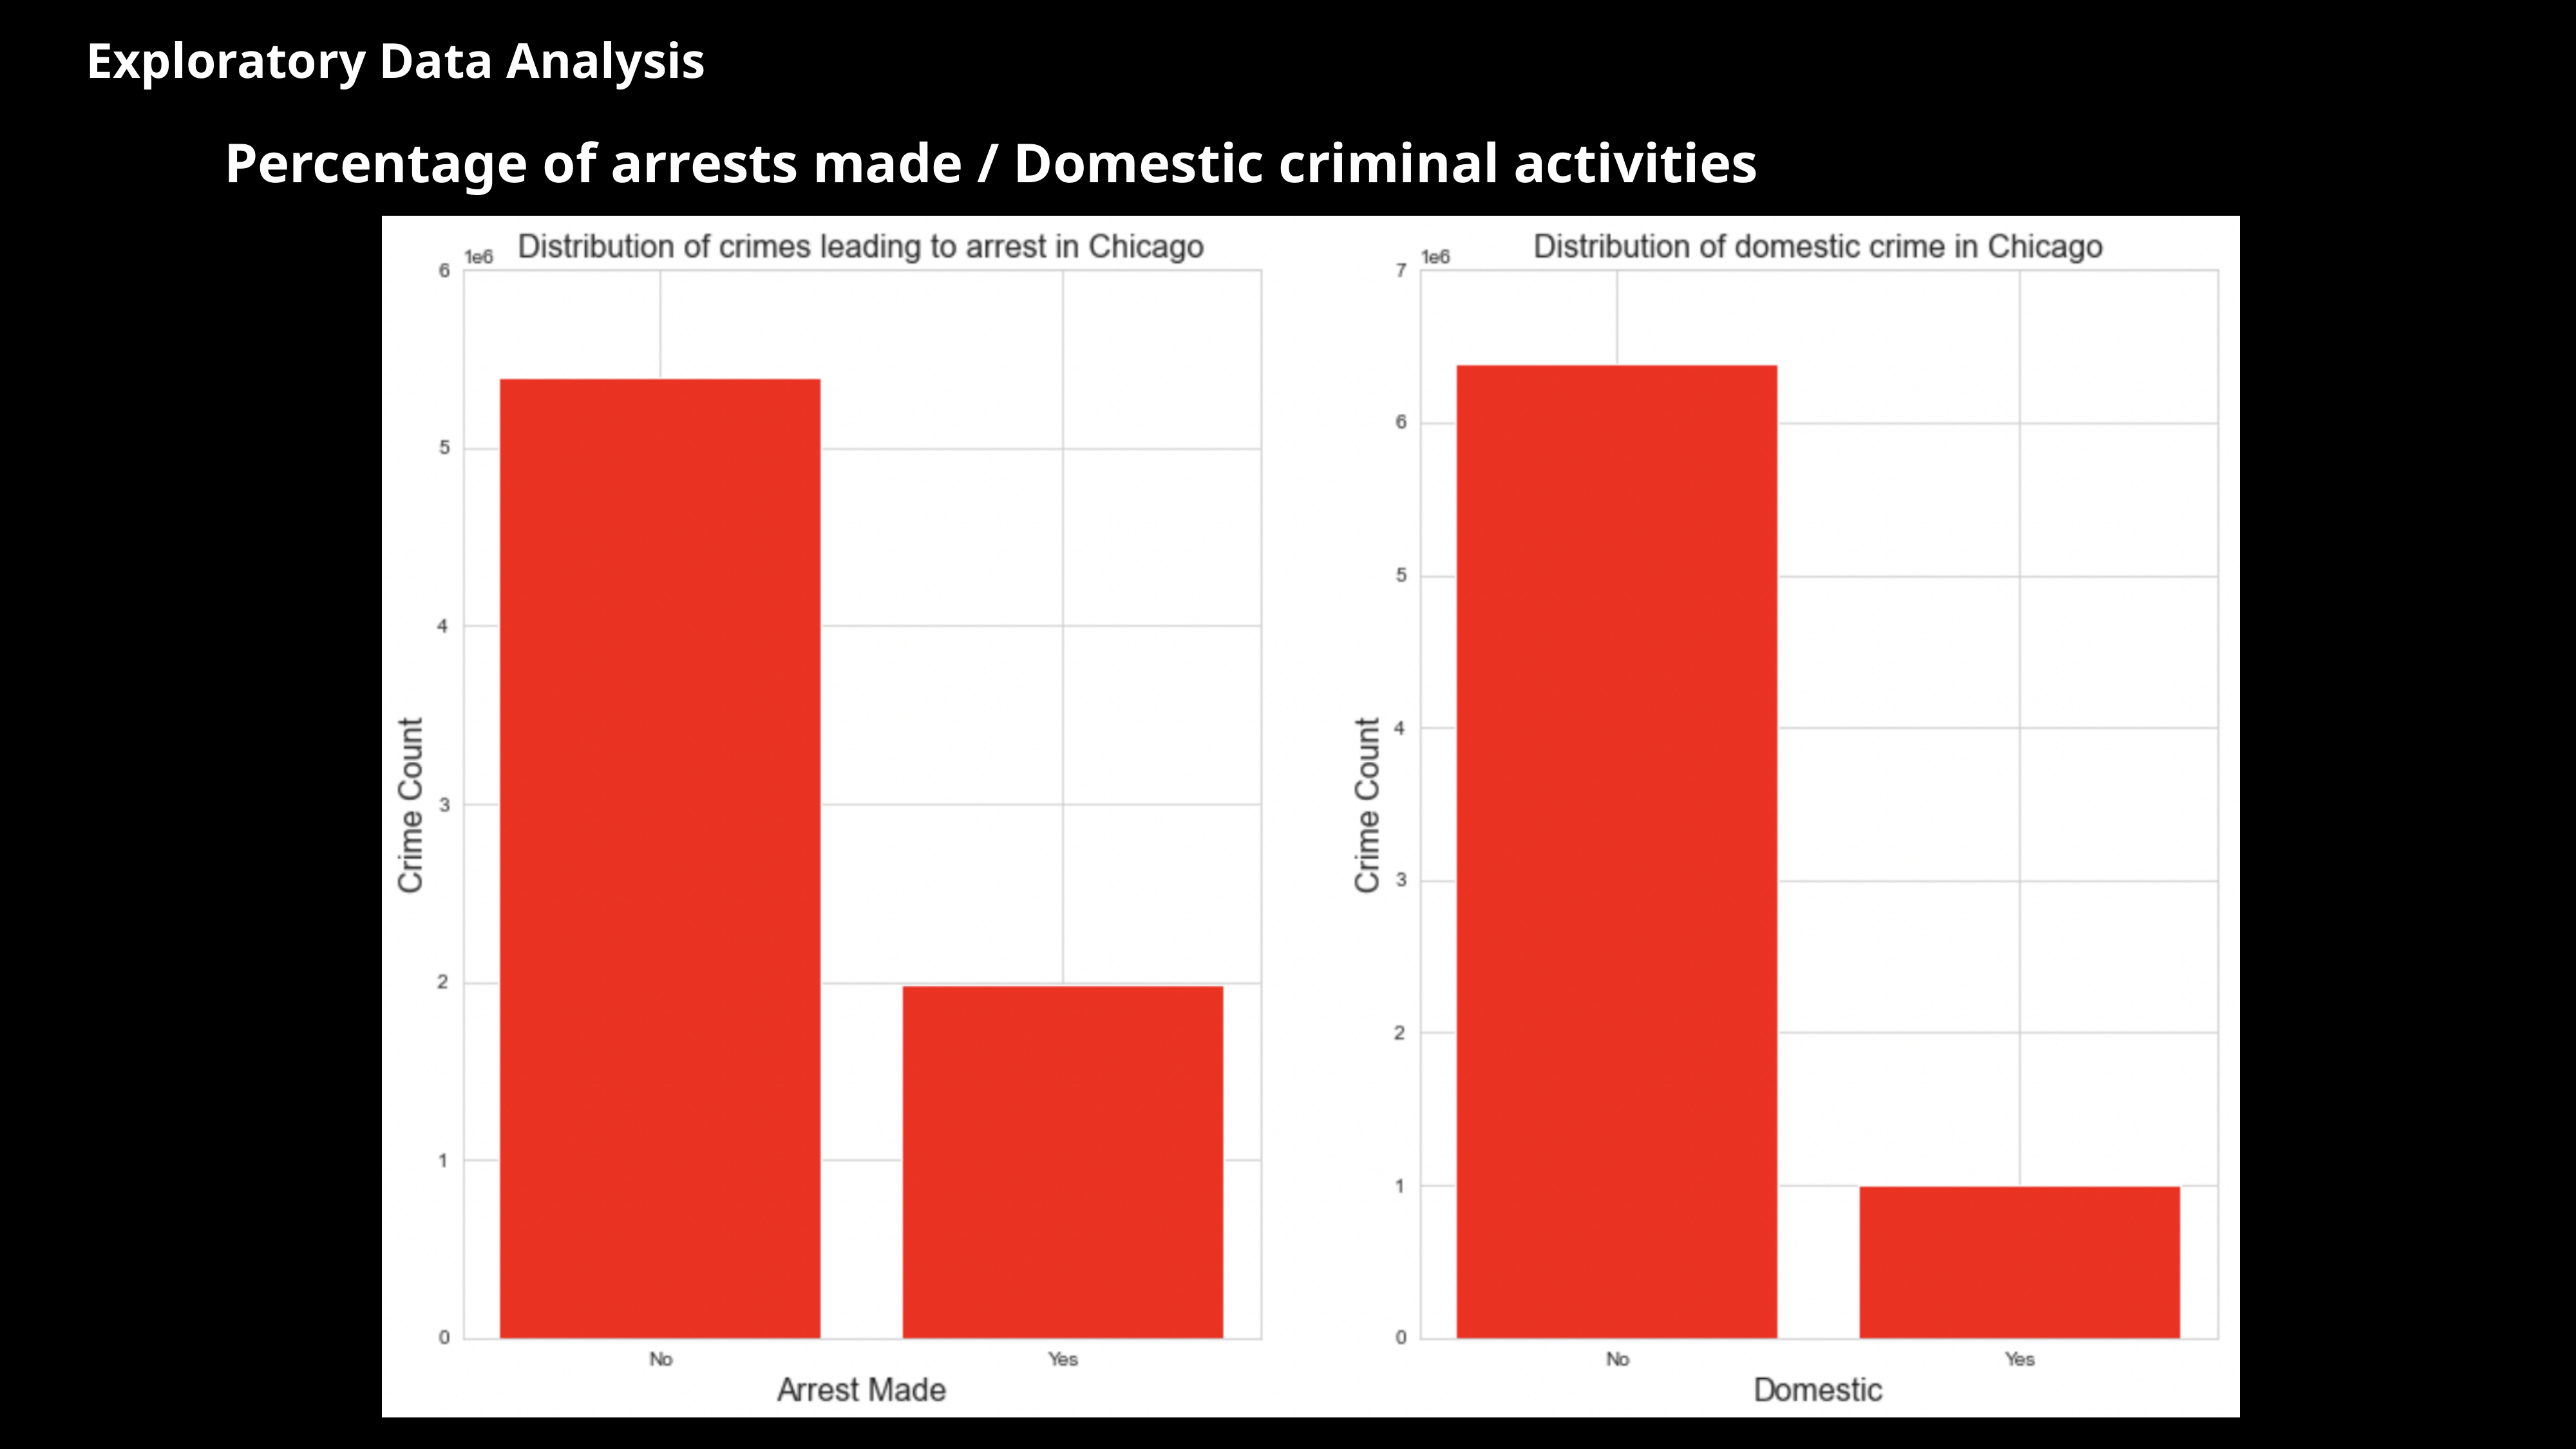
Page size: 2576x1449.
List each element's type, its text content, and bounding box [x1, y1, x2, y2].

picture [382, 216, 2240, 1418]
text_box Percentage of arrests made / Domestic criminal activities [219, 110, 1765, 199]
text_box Exploratory Data Analysis [80, 24, 712, 93]
